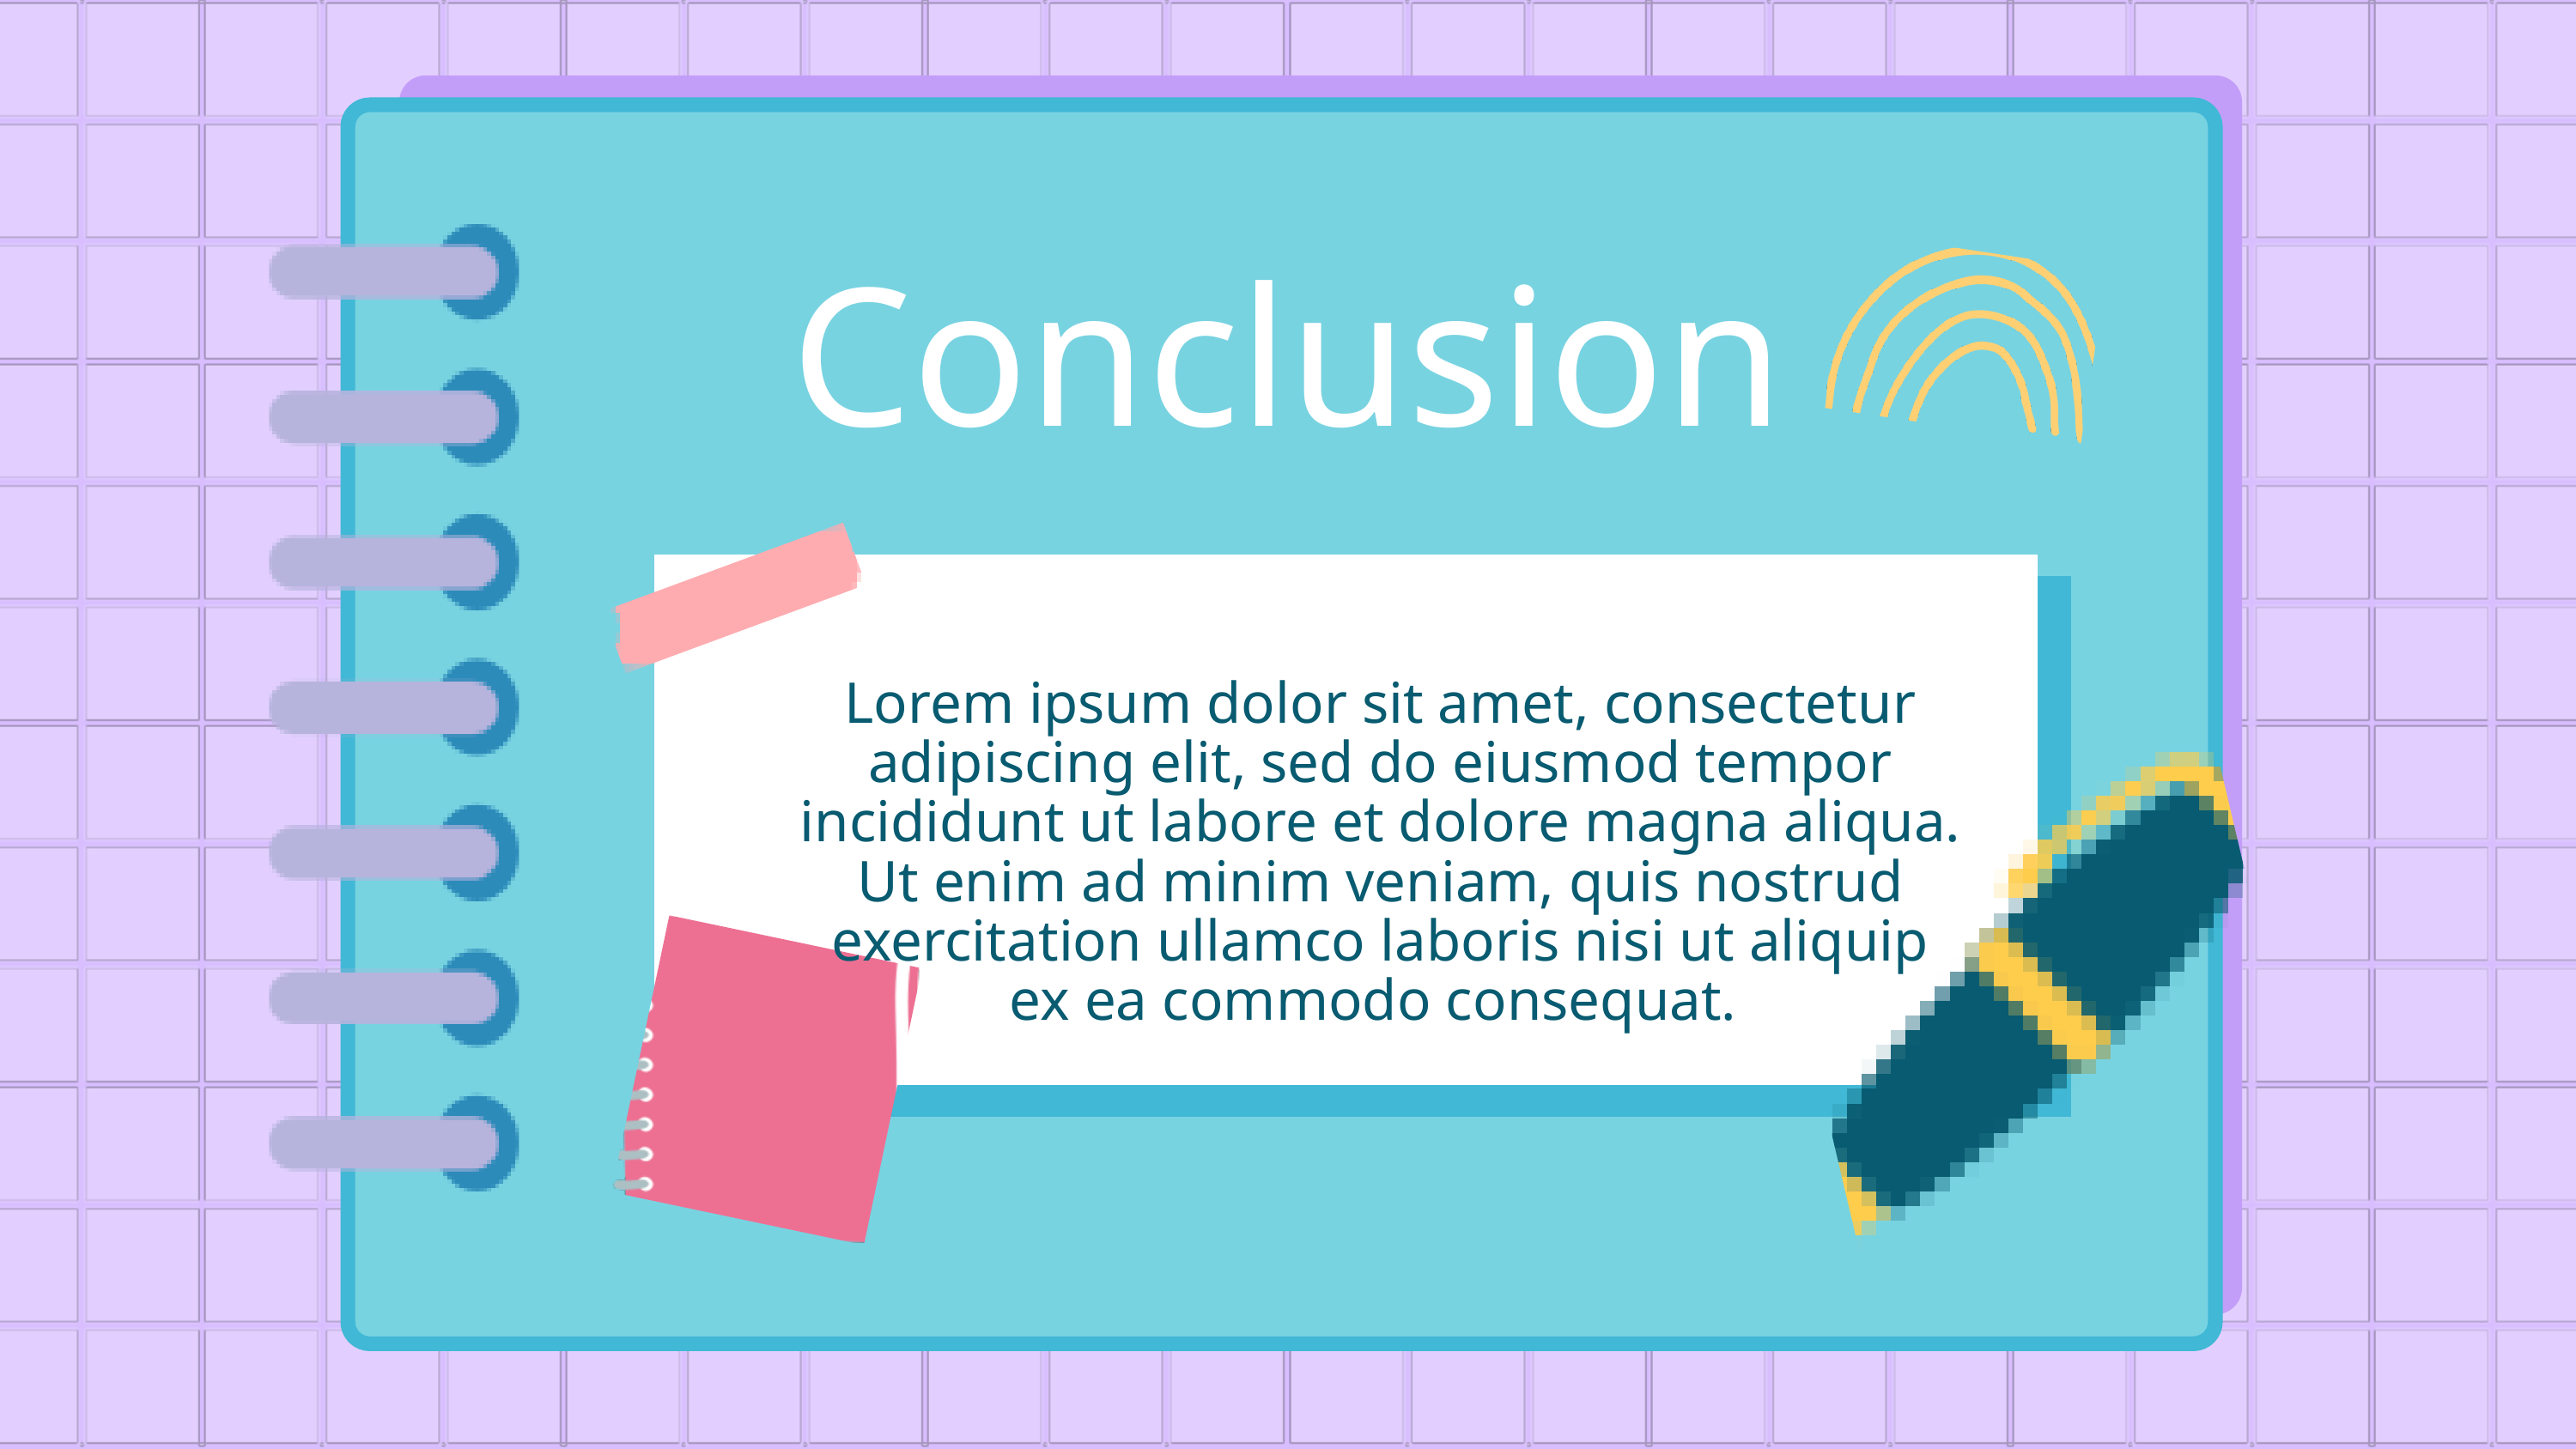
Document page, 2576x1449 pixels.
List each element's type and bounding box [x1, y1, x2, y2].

text_box [653, 554, 2038, 1085]
text_box [0, 0, 2576, 1449]
text_box [398, 75, 2243, 1315]
text_box [689, 575, 2072, 1118]
text_box [347, 104, 2216, 1344]
